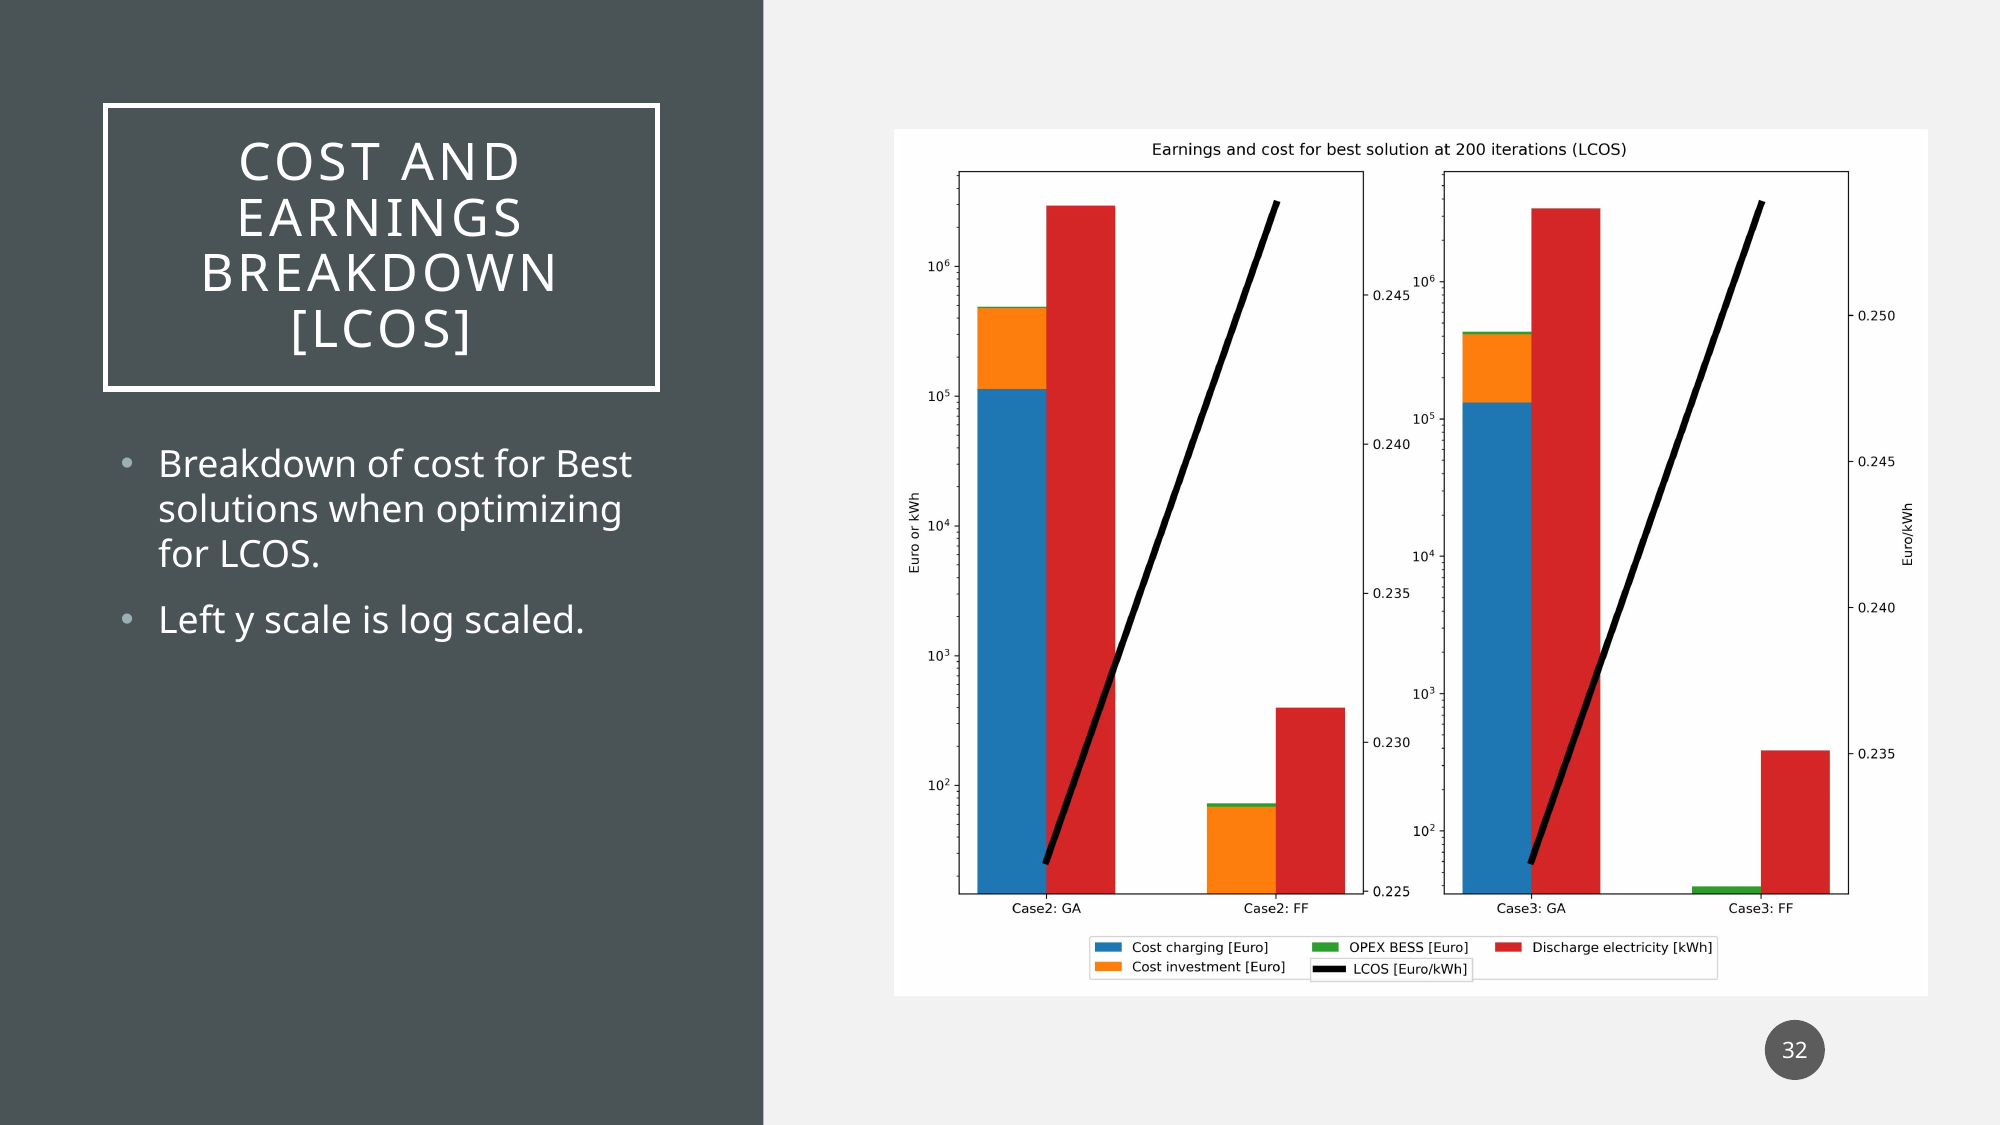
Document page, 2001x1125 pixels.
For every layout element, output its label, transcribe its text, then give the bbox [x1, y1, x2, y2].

text_box [0, 0, 764, 1125]
title Cost and earnings breakdown [LCOS] [103, 103, 660, 392]
text_box [764, 0, 2000, 1125]
picture [899, 133, 1923, 991]
slide_number 32 [1764, 1019, 1825, 1080]
list Breakdown of cost for Best solutions when optimizing for LCOS. Left y scale is log scaled. [105, 432, 658, 994]
